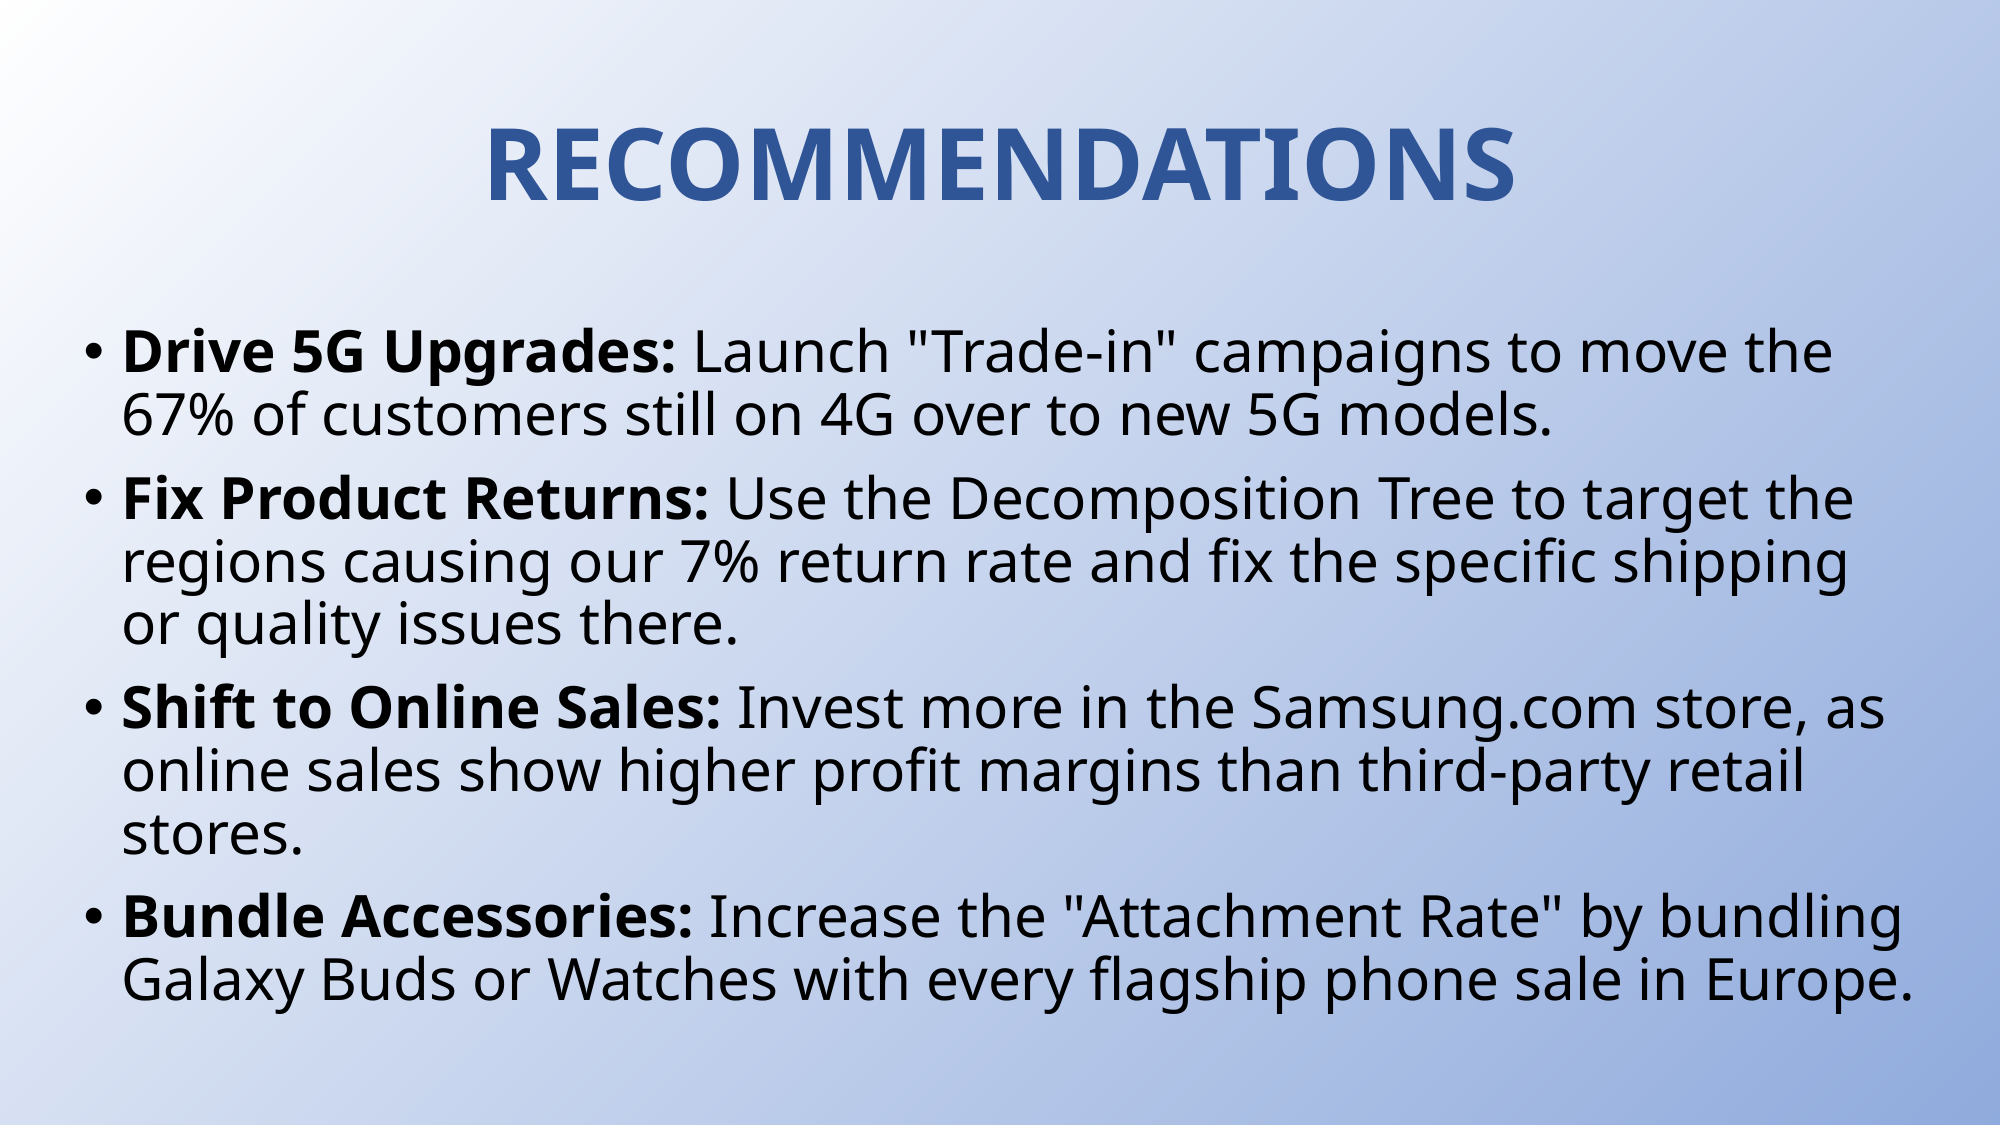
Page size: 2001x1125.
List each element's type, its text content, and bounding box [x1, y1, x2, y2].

list Drive 5G Upgrades: Launch "Trade-in" campaigns to move the 67% of customers still on 4G over to new 5G models. Fix Product Returns: Use the Decomposition Tree to target the regions causing our 7% return rate and fix the specific shipping or quality issues there. Shift to Online Sales: Invest more in the Samsung.com store, as online sales show higher profit margins than third-party retail stores. Bundle Accessories: Increase the "Attachment Rate" by bundling Galaxy Buds or Watches with every flagship phone sale in Europe. [68, 314, 1932, 1029]
title RECOMMENDATIONS [137, 59, 1863, 278]
